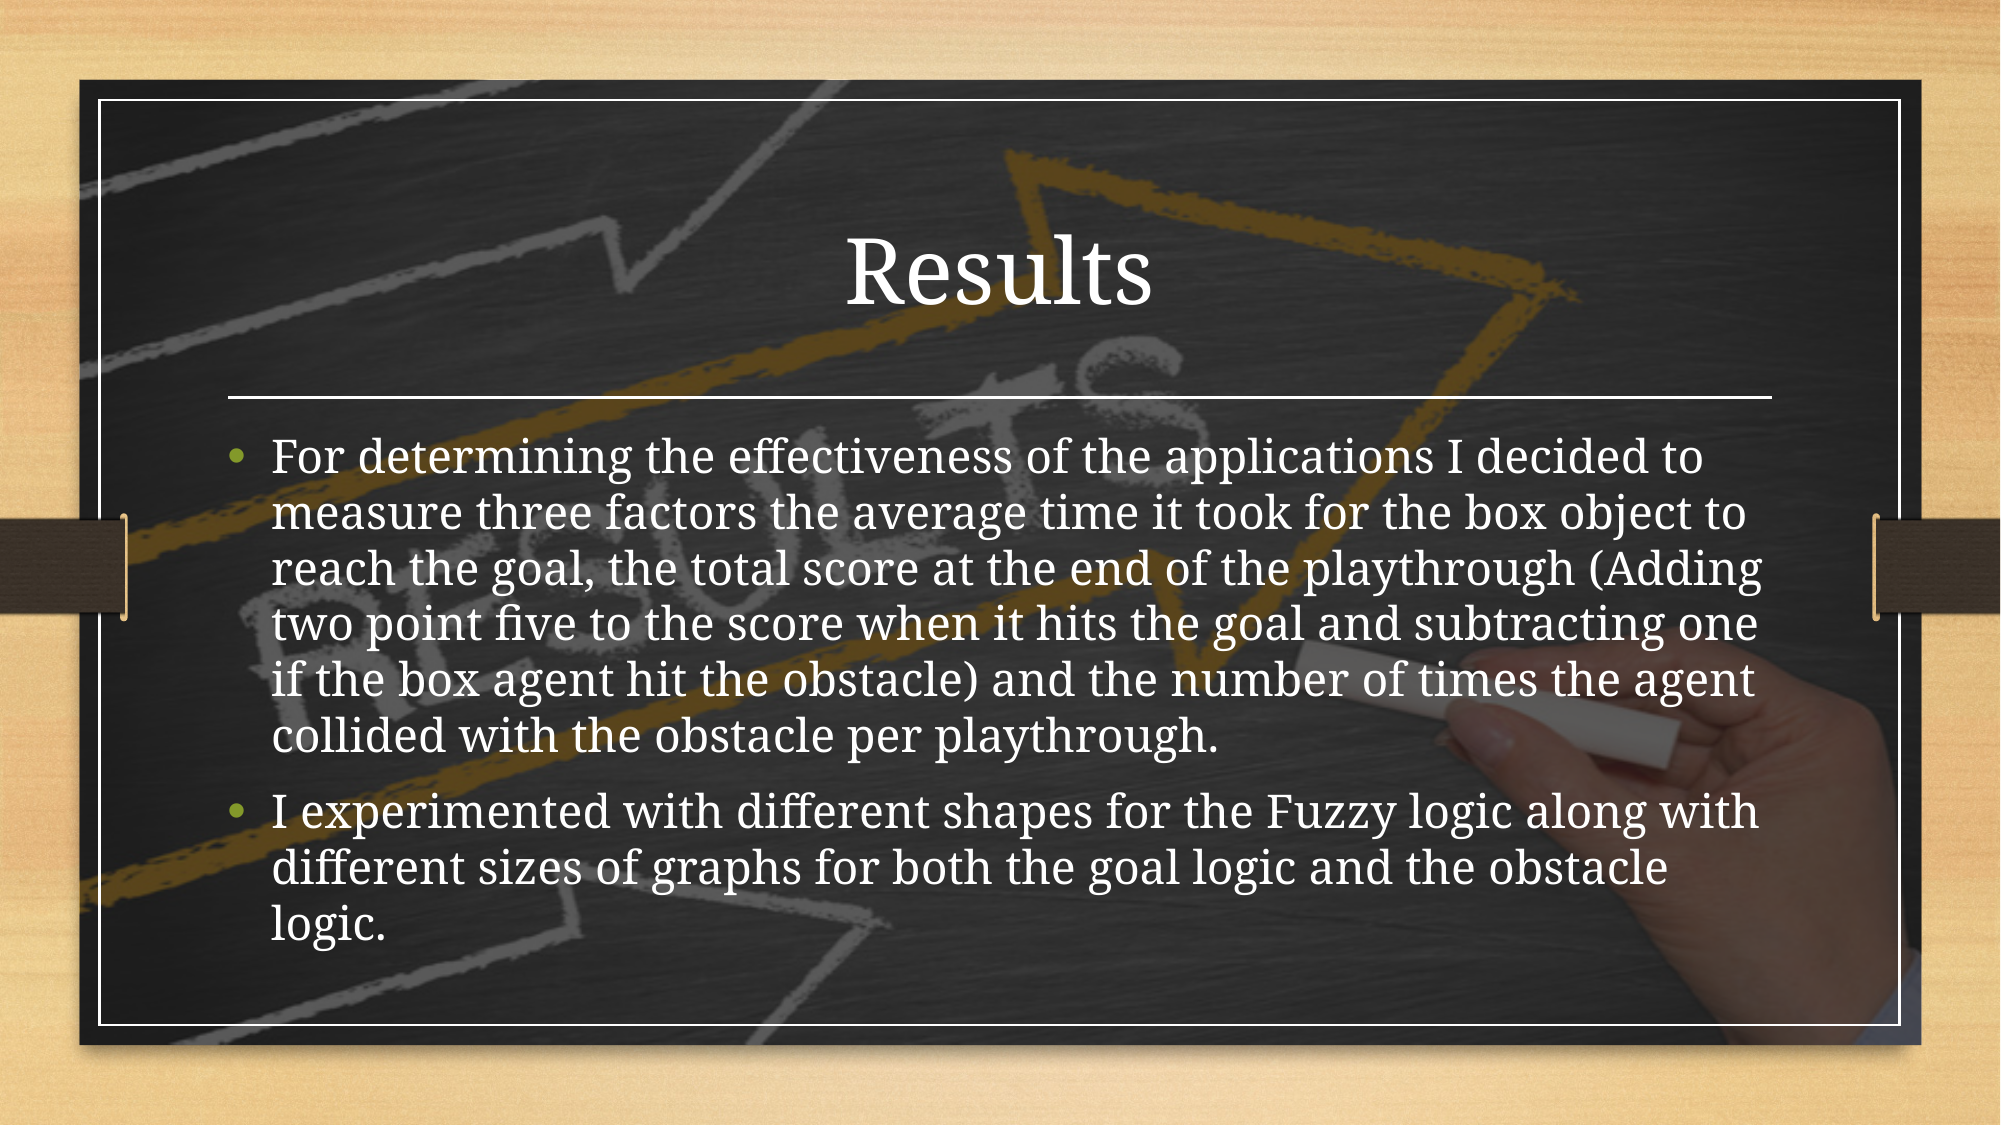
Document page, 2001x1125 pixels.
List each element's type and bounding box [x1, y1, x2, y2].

text_box [0, 622, 2000, 1125]
picture [79, 622, 1922, 1046]
text_box [0, 0, 2000, 513]
text_box [0, 513, 2000, 622]
picture [79, 79, 1922, 513]
